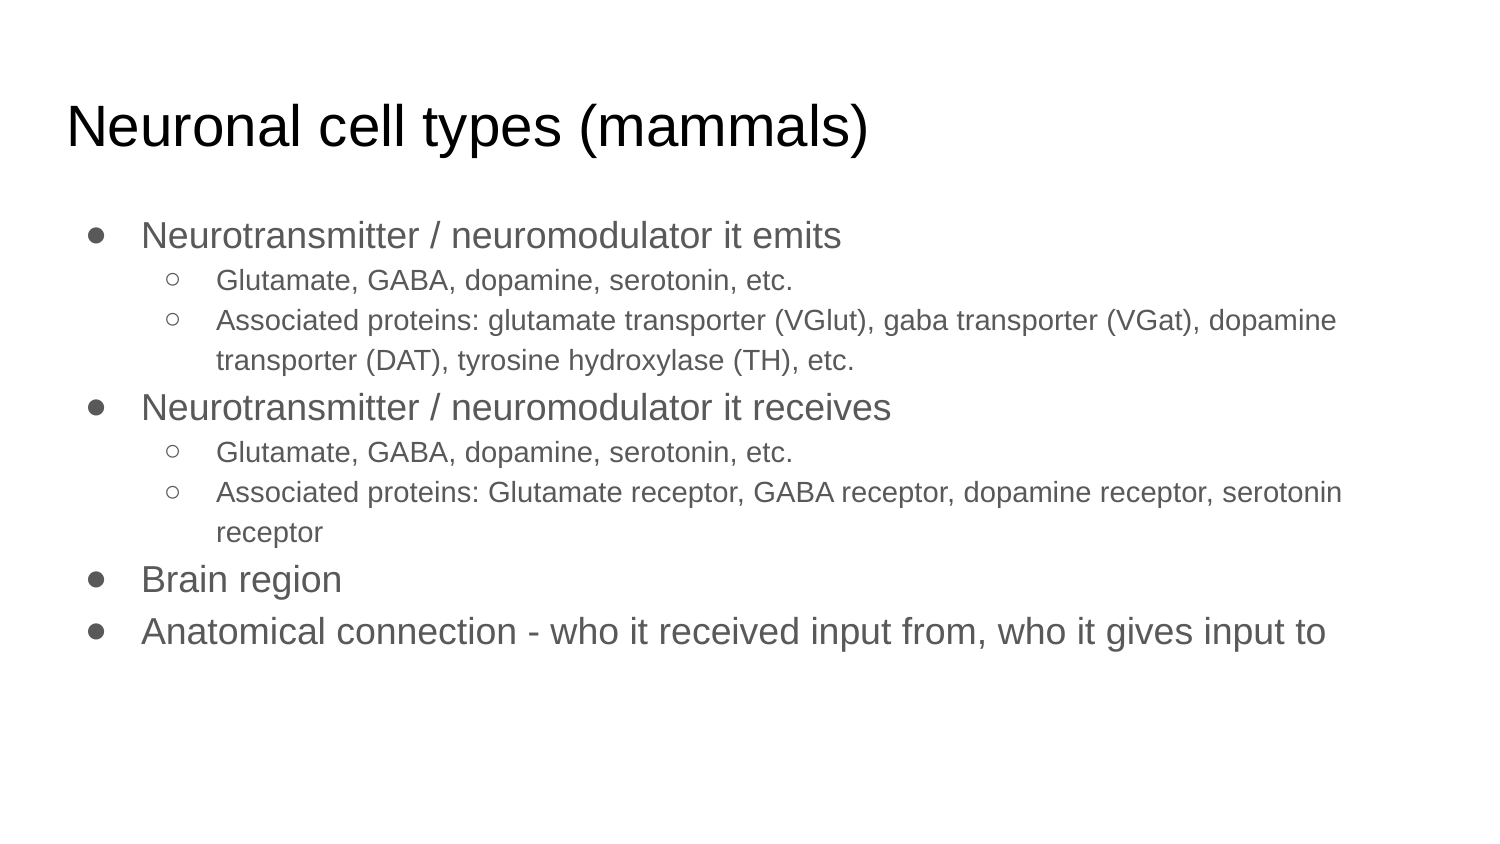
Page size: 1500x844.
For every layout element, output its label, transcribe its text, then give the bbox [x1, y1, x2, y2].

title Neuronal cell types (mammals) [51, 72, 1449, 167]
list Neurotransmitter / neuromodulator it emits Glutamate, GABA, dopamine, serotonin, etc. Associated proteins: glutamate transporter (VGlut), gaba transporter (VGat), dopamine transporter (DAT), tyrosine hydroxylase (TH), etc. Neurotransmitter / neuromodulator it receives Glutamate, GABA, dopamine, serotonin, etc. Associated proteins: Glutamate receptor, GABA receptor, dopamine receptor, serotonin receptor Brain region Anatomical connection - who it received input from, who it gives input to [51, 189, 1449, 750]
